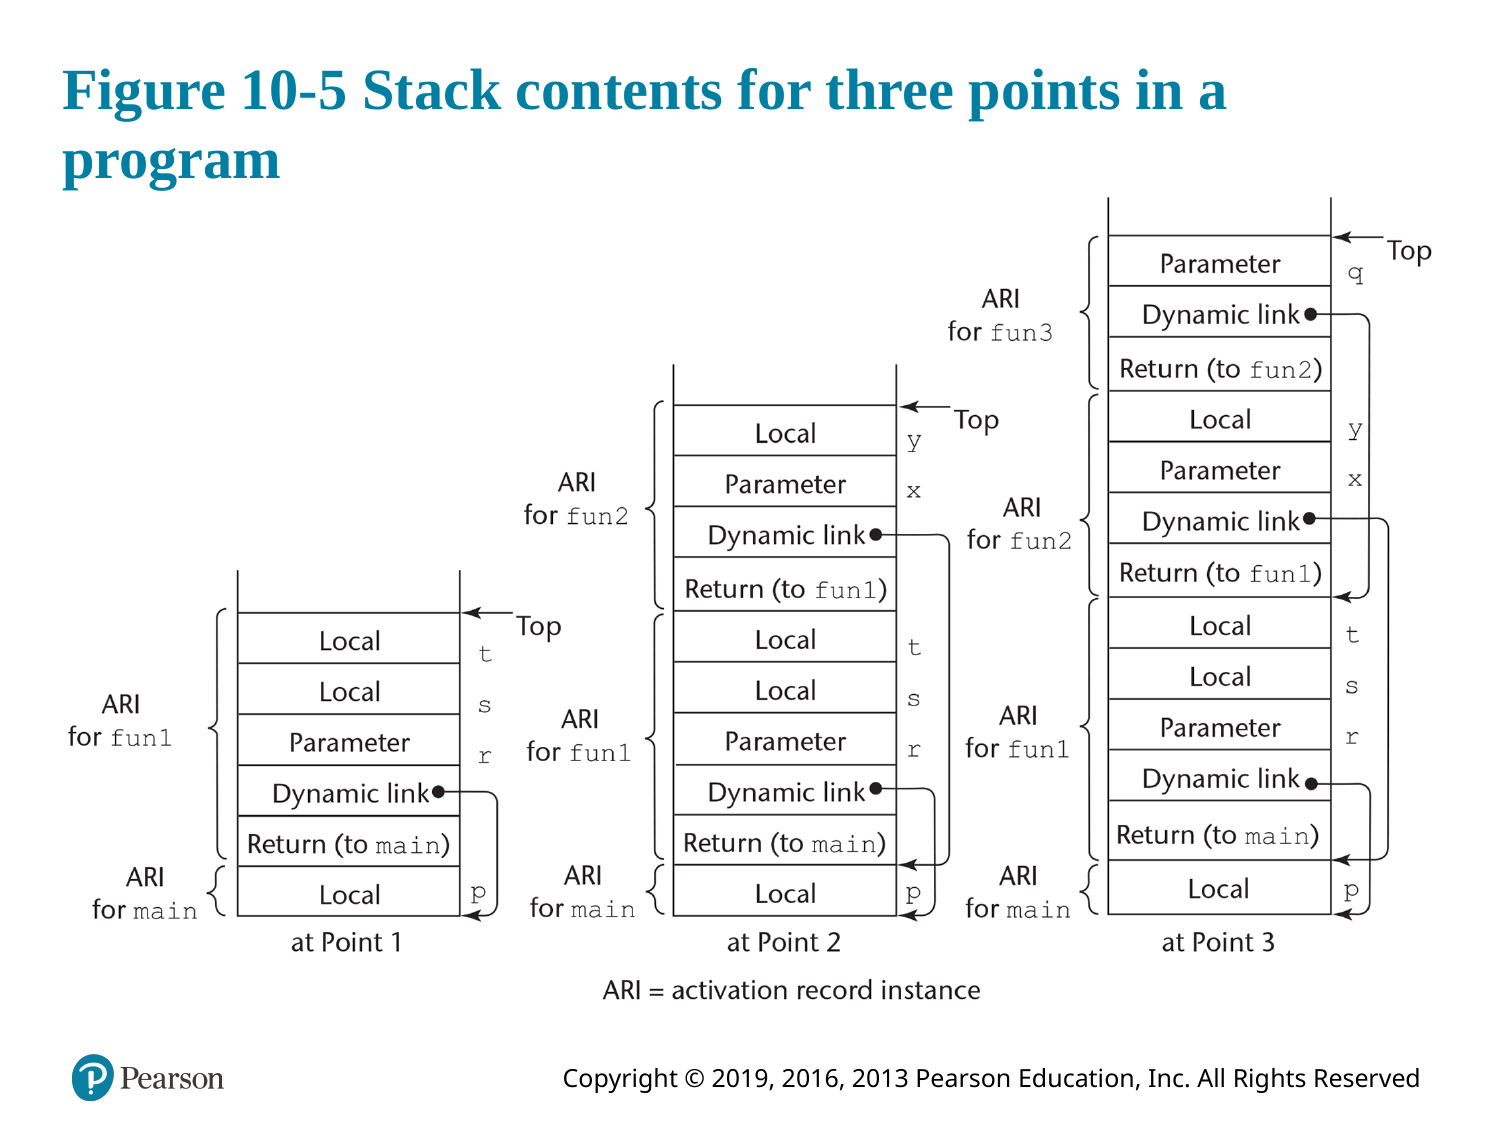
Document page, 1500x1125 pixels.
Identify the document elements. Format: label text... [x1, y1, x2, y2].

picture [80, 1063, 106, 1088]
title Figure 10-5 Stack contents for three points in a program [47, 35, 1453, 191]
picture [64, 193, 1436, 1004]
picture [98, 1054, 224, 1101]
picture [72, 1087, 83, 1101]
picture [72, 1054, 88, 1070]
